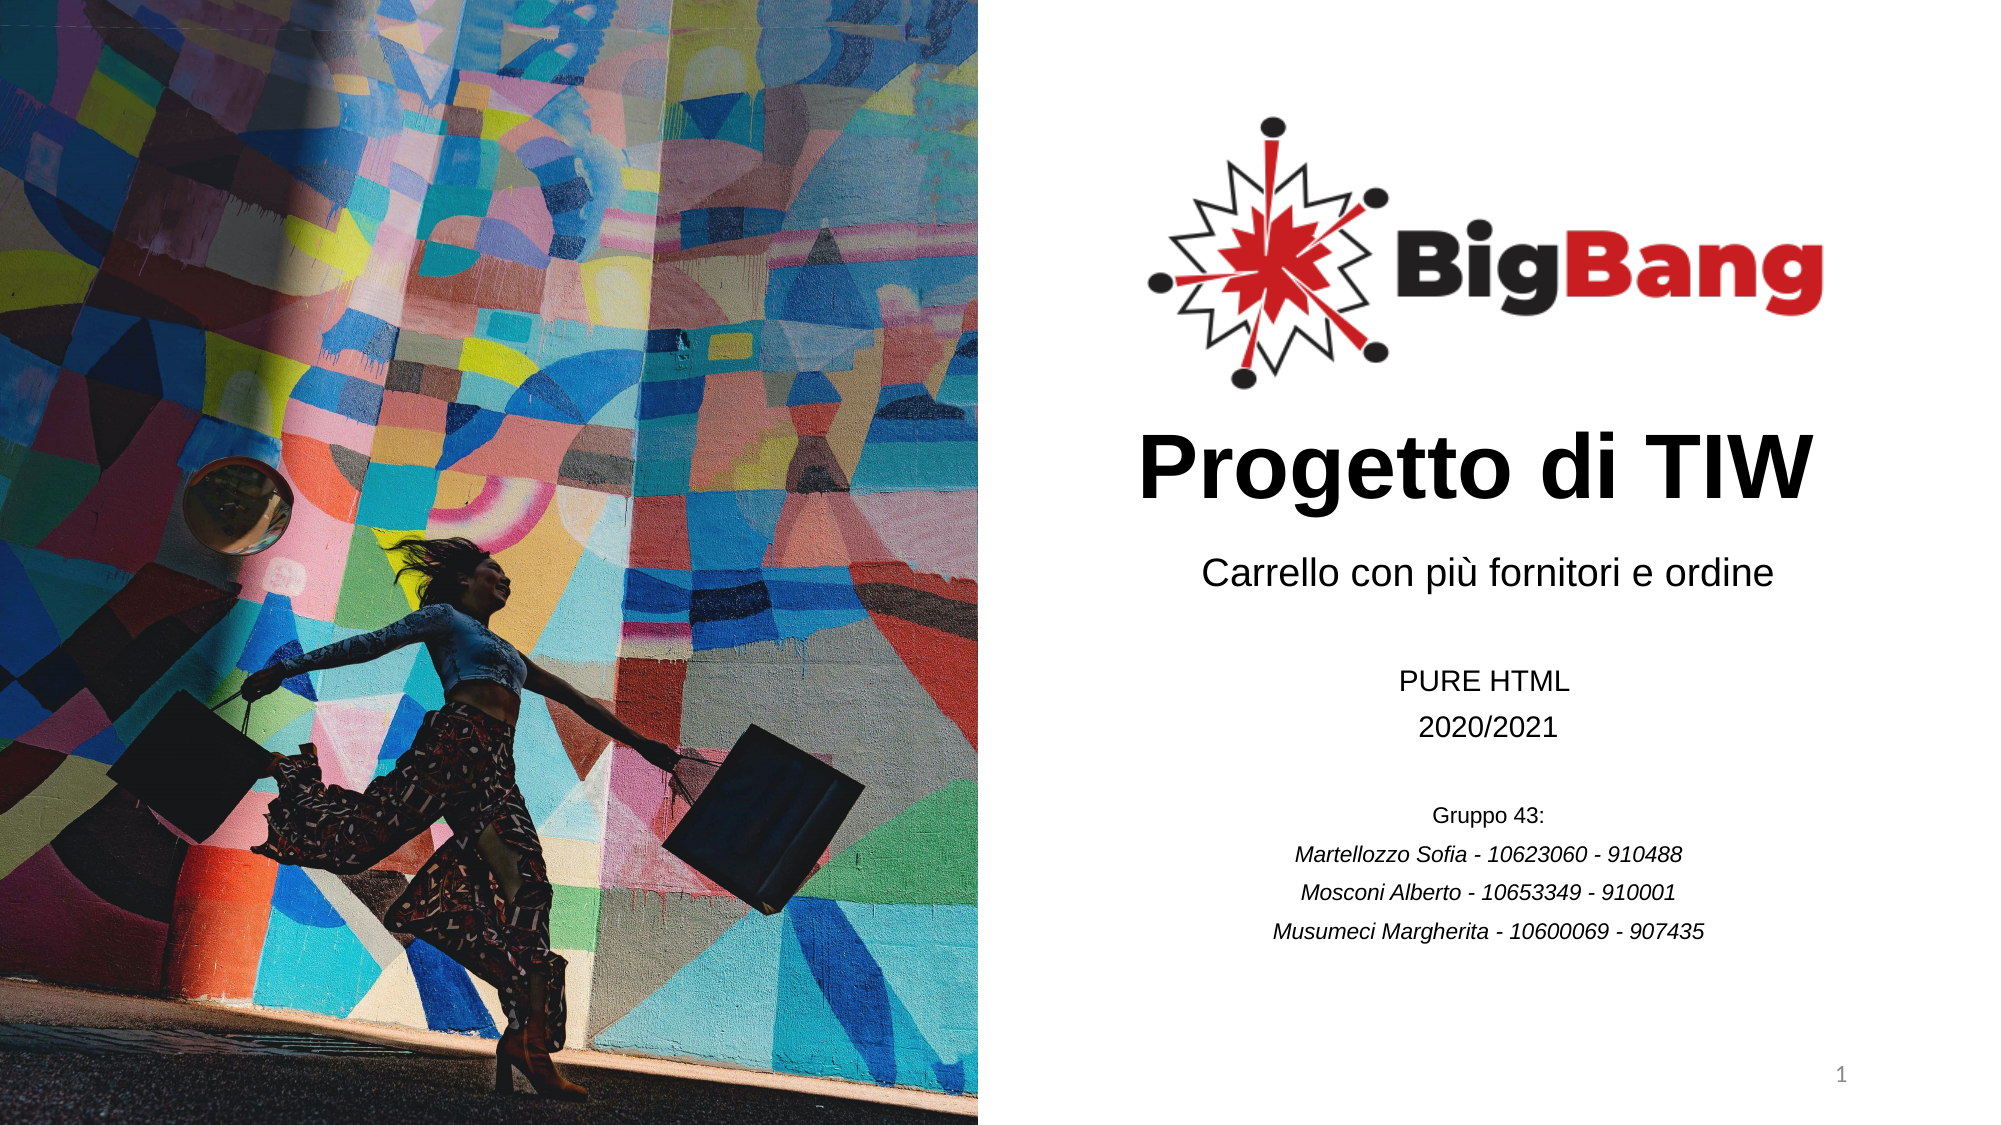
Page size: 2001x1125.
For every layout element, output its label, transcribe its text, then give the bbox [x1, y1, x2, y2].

text_box 1 [1412, 1042, 1863, 1103]
text_box Progetto di TIW [982, 355, 2000, 526]
picture [0, 0, 978, 1125]
picture [1100, 73, 1877, 441]
text_box Carrello con più fornitori e ordine PURE HTML 2020/2021 Gruppo 43: Martellozzo Sofia - 10623060 - 910488 Mosconi Alberto - 10653349 - 910001 Musumeci Margherita - 10600069 - 907435 [982, 544, 2000, 953]
